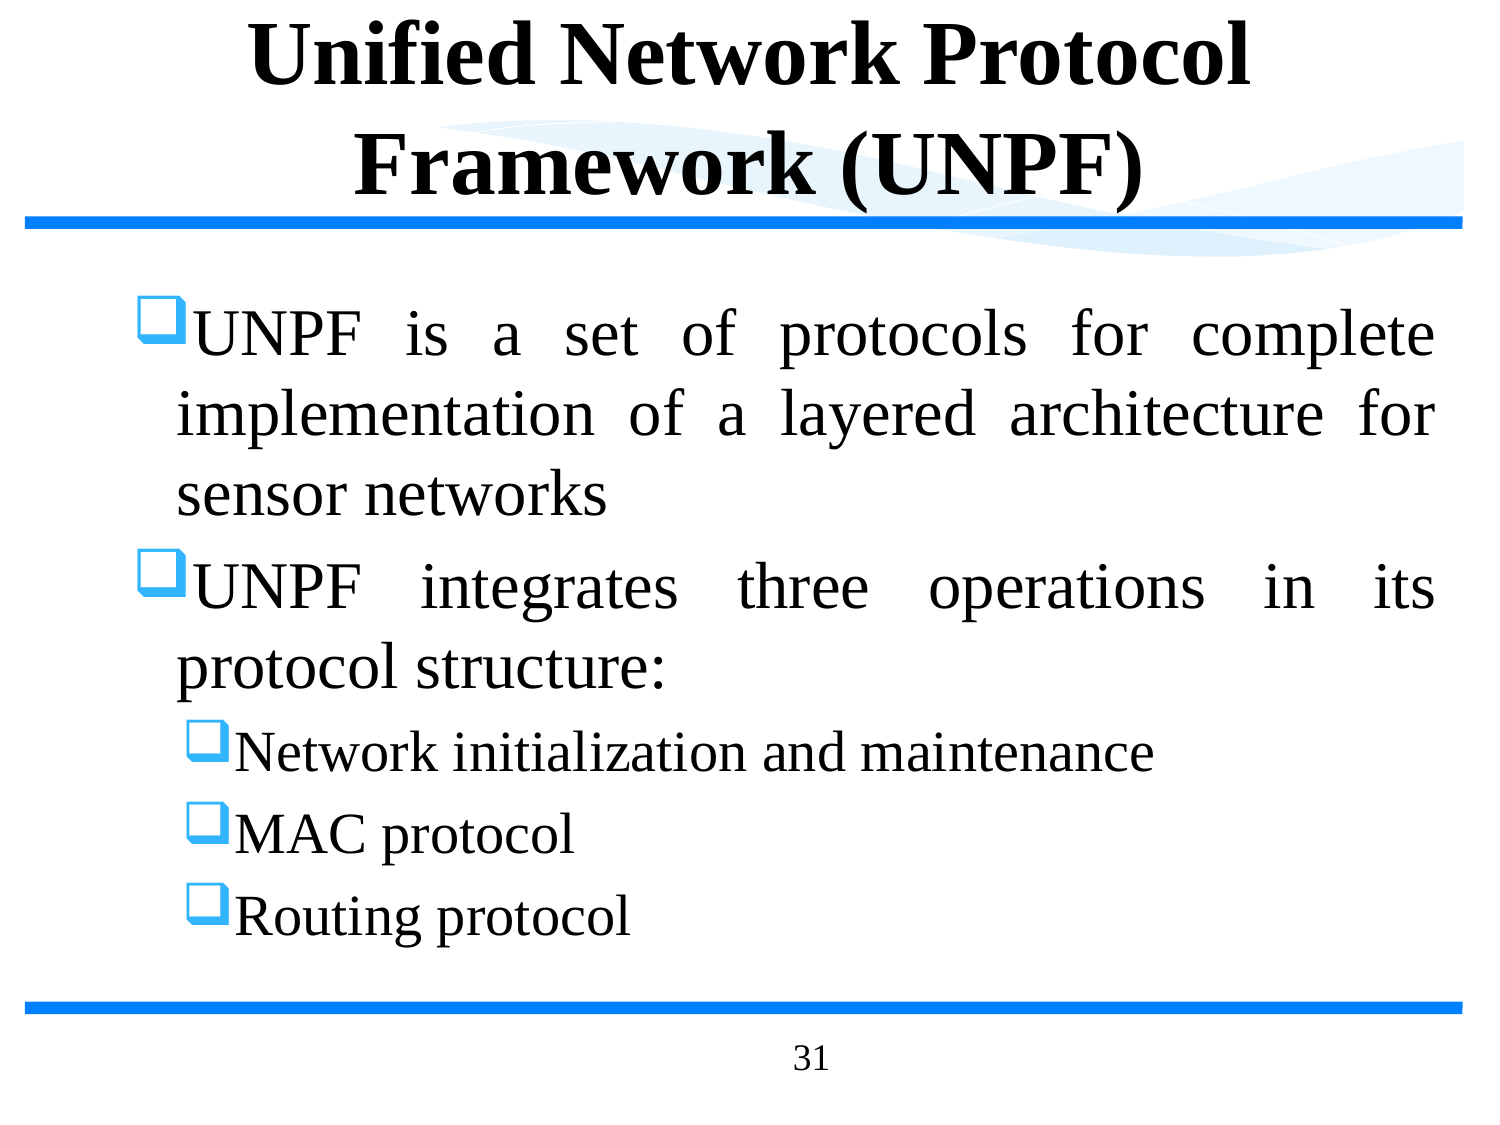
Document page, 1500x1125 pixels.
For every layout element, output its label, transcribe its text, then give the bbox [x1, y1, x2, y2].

list UNPF is a set of protocols for complete implementation of a layered architecture for sensor networks UNPF integrates three operations in its protocol structure: Network initialization and maintenance MAC protocol Routing protocol [117, 281, 1454, 848]
title Unified Network Protocol Framework (UNPF) [0, 0, 1500, 206]
slide_number 31 [654, 1025, 846, 1086]
